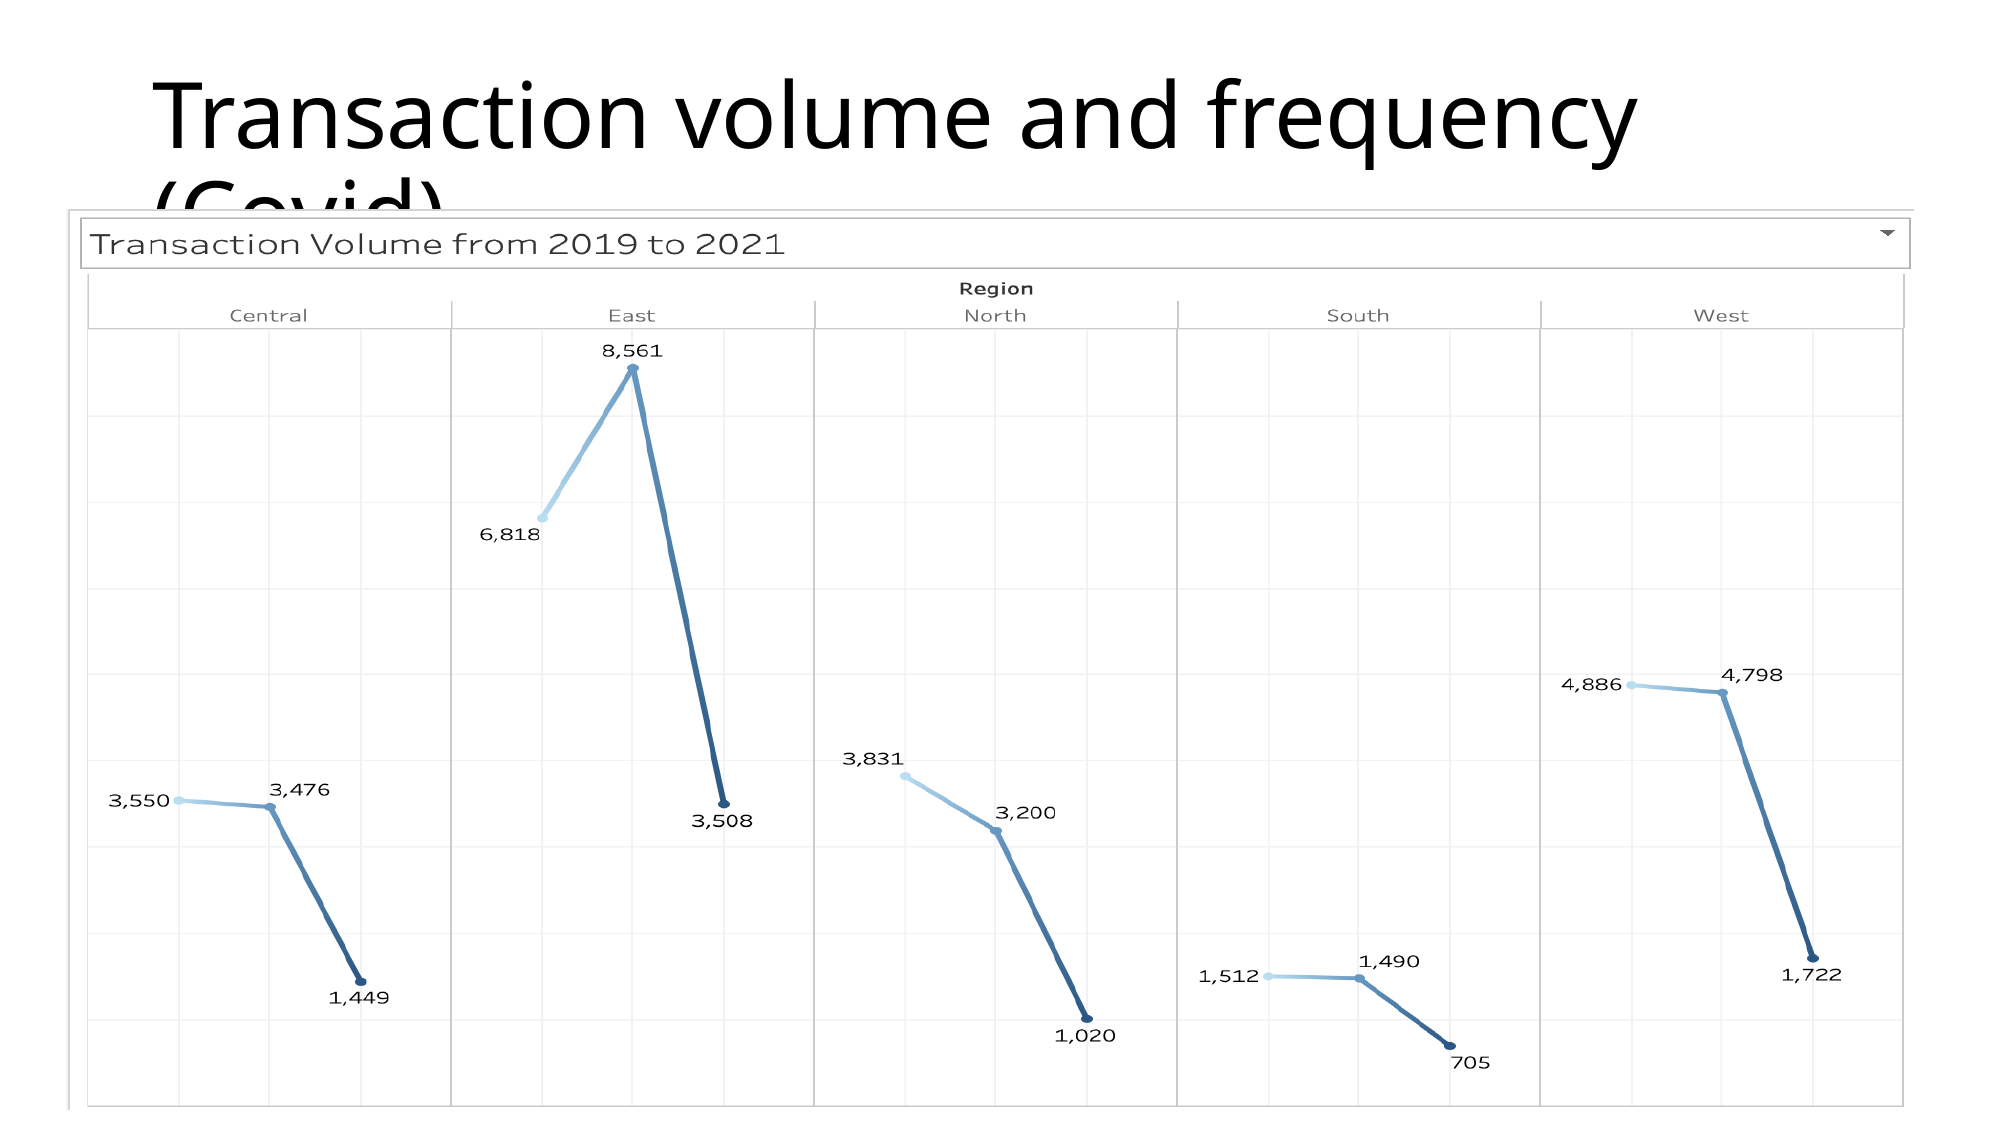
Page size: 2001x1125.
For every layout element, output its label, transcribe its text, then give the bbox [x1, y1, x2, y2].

title Transaction volume and frequency (Covid) [137, 59, 1863, 209]
picture [65, 209, 1914, 1111]
